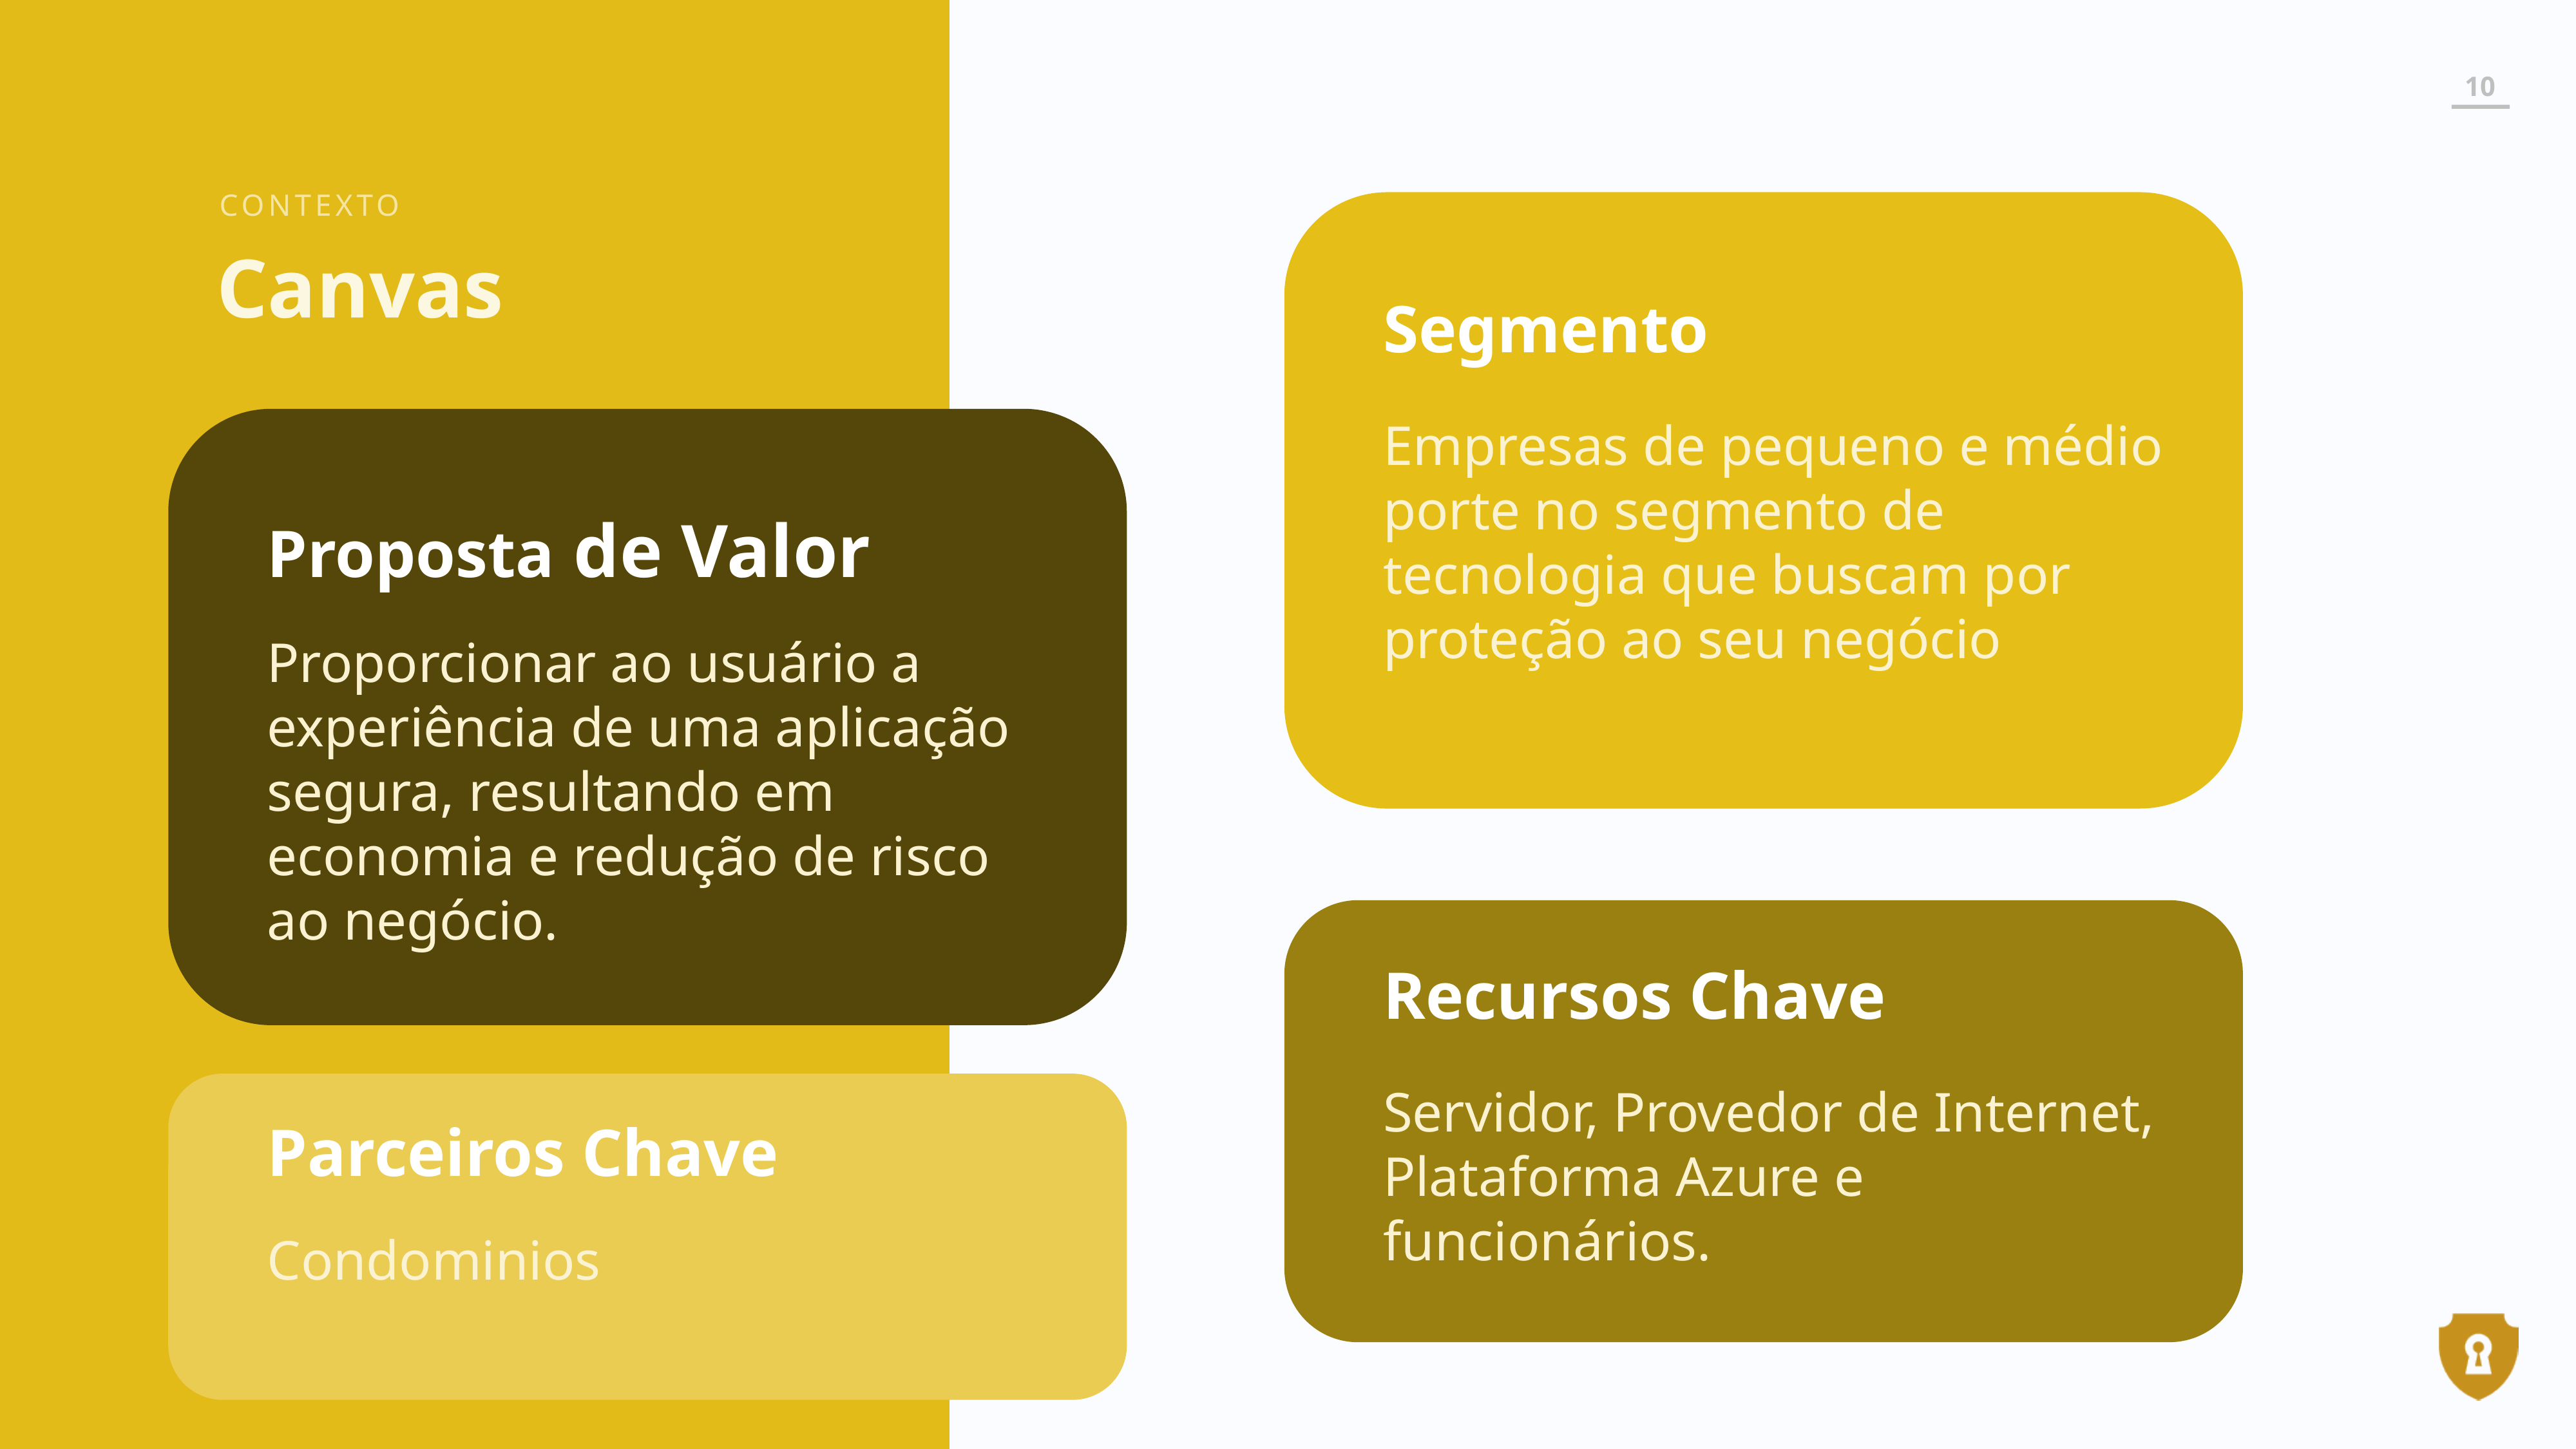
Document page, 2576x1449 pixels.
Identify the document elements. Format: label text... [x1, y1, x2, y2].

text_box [1284, 900, 2244, 1343]
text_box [167, 1073, 1127, 1400]
picture [2439, 1313, 2519, 1401]
text_box [0, 0, 951, 1449]
text_box Canvas [207, 232, 552, 339]
text_box CONTEXTO [209, 181, 421, 227]
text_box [167, 408, 1127, 1026]
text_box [1284, 192, 2244, 809]
